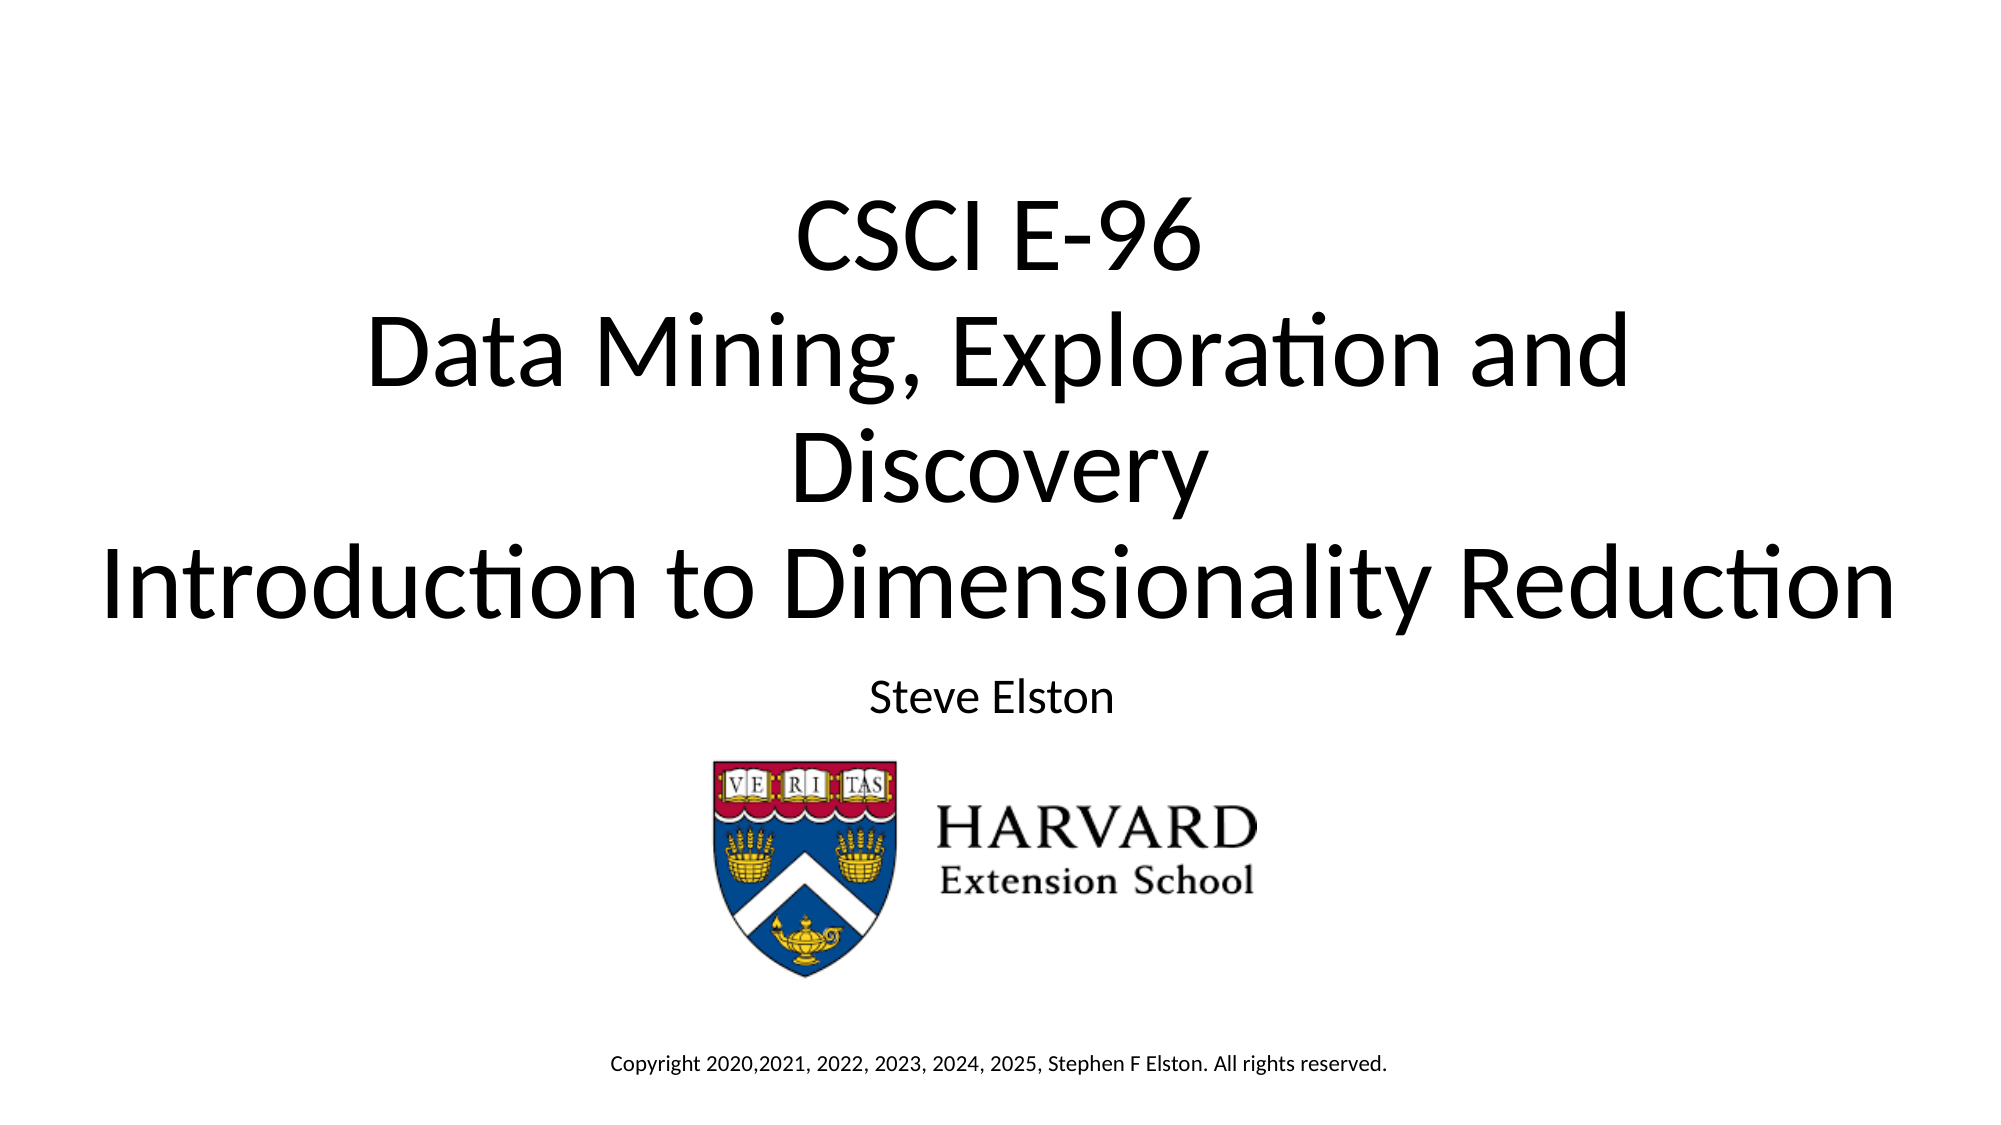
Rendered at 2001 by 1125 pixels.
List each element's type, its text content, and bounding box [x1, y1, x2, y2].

subtitle Steve Elston [242, 662, 1743, 744]
title CSCI E-96 Data Mining, Exploration and Discovery Introduction to Dimensionality Reduction [40, 161, 1960, 650]
text_box Copyright 2020,2021, 2022, 2023, 2024, 2025, Stephen F Elston. All rights reserved. [249, 1043, 1750, 1125]
picture [709, 757, 1257, 983]
